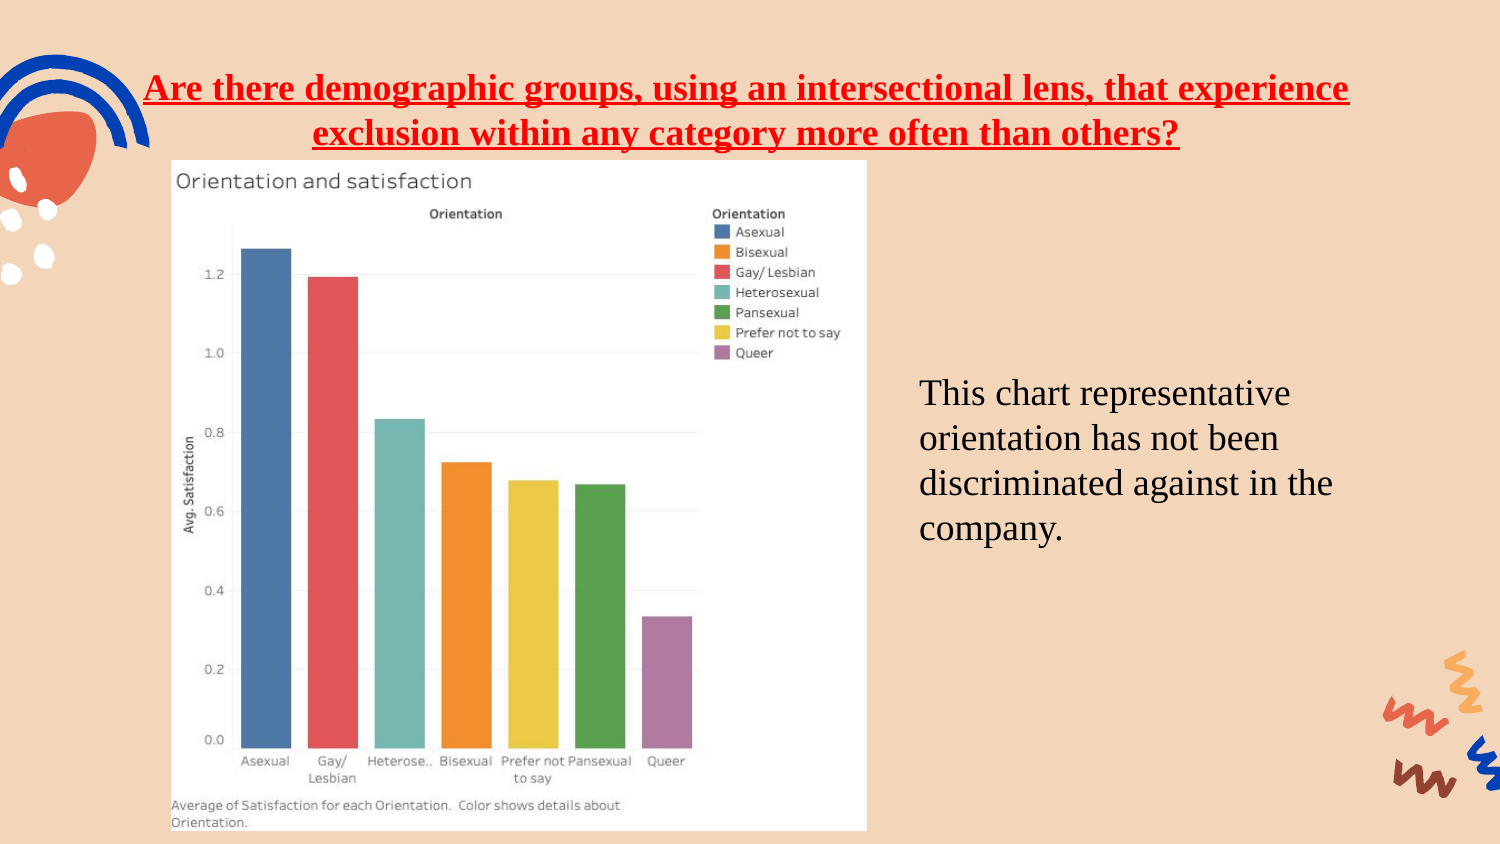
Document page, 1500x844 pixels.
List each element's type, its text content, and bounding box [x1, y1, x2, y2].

picture [171, 160, 867, 831]
text_box This chart representative orientation has not been discriminated against in the company. [904, 361, 1383, 556]
title Are there demographic groups, using an intersectional lens, that experience exclusion within any category more often than others? [109, 48, 1383, 142]
